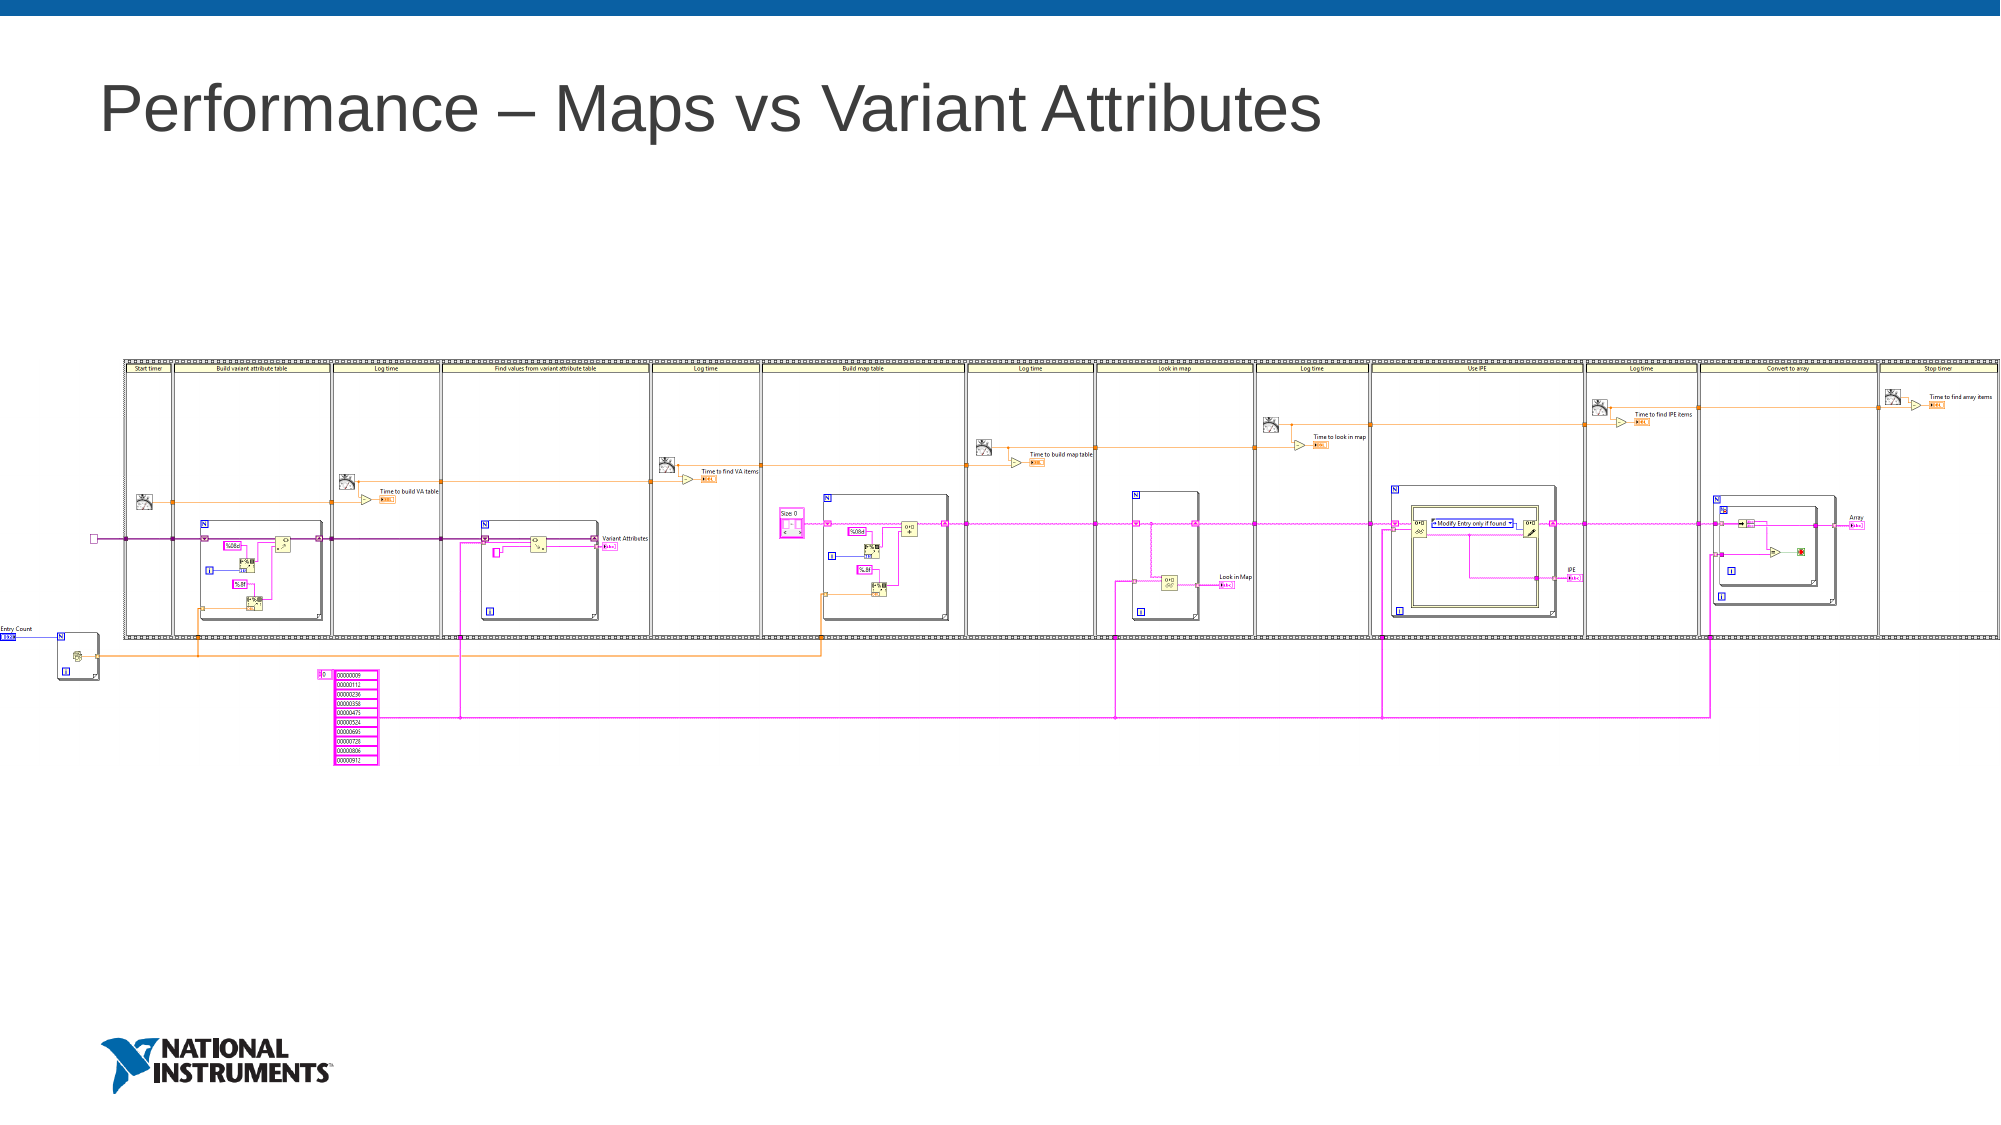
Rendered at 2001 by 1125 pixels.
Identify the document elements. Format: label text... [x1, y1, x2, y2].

picture [0, 359, 2000, 766]
title Performance – Maps vs Variant Attributes [99, 60, 1900, 160]
